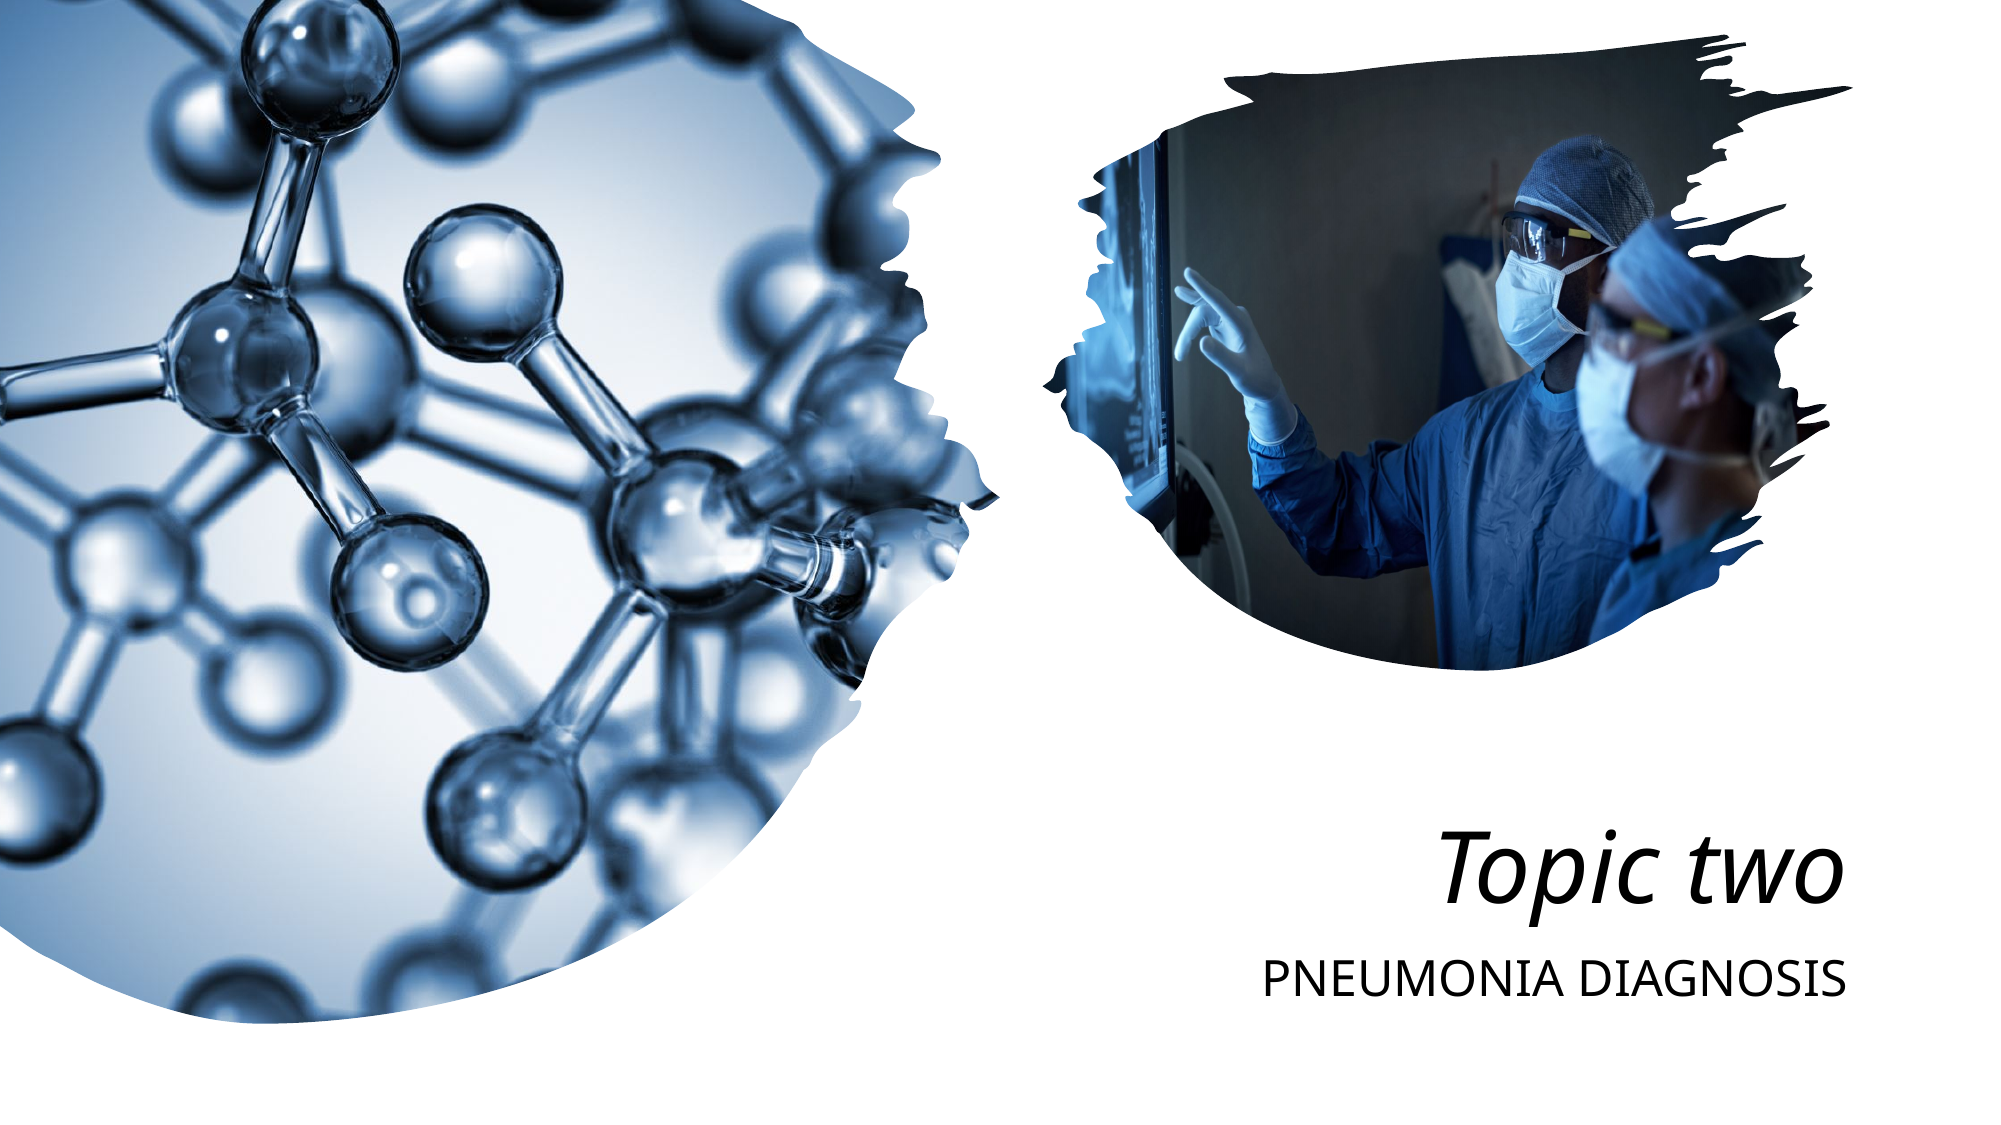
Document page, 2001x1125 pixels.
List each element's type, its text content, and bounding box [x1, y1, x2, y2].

picture [0, 0, 1001, 1024]
title Topic two [1001, 693, 1863, 933]
picture [1042, 34, 1854, 671]
subtitle Pneumonia diagnosis [831, 938, 1863, 1046]
